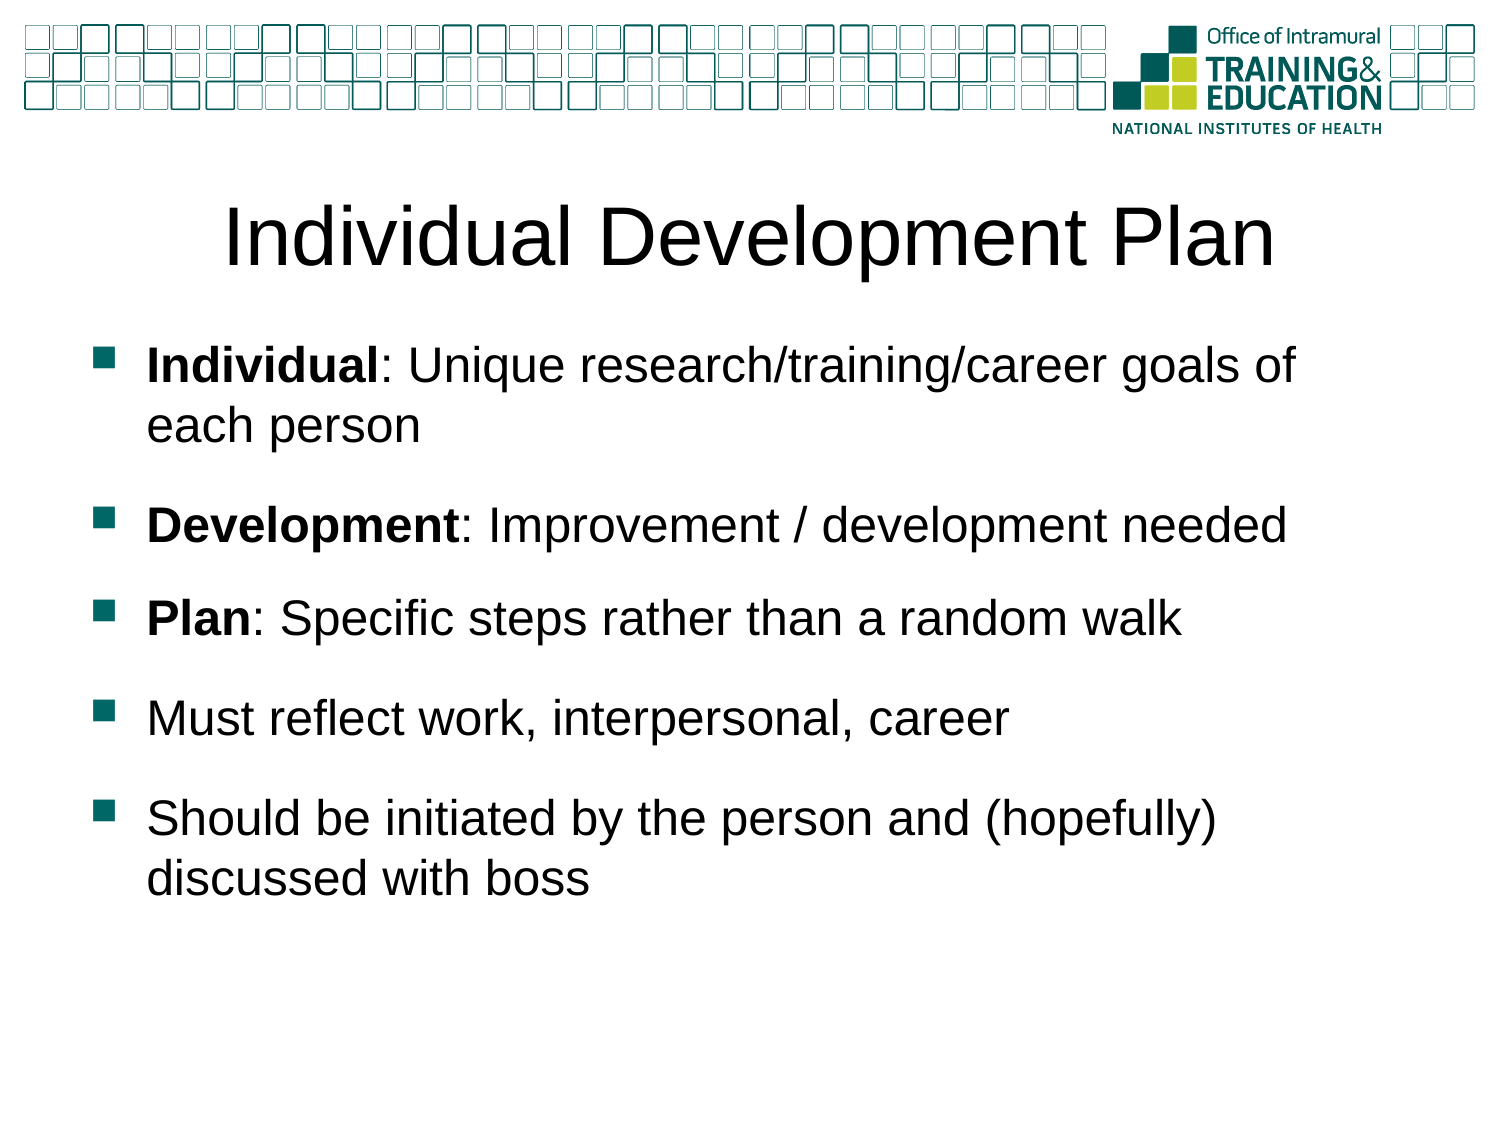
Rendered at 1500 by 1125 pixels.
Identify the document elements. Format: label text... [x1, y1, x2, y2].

picture [24, 24, 1475, 134]
title Individual Development Plan [75, 174, 1425, 324]
list Individual: Unique research/training/career goals of each person Development: Improvement / development needed Plan: Specific steps rather than a random walk Must reflect work, interpersonal, career Should be initiated by the person and (hopefully) discussed with boss [75, 324, 1425, 963]
